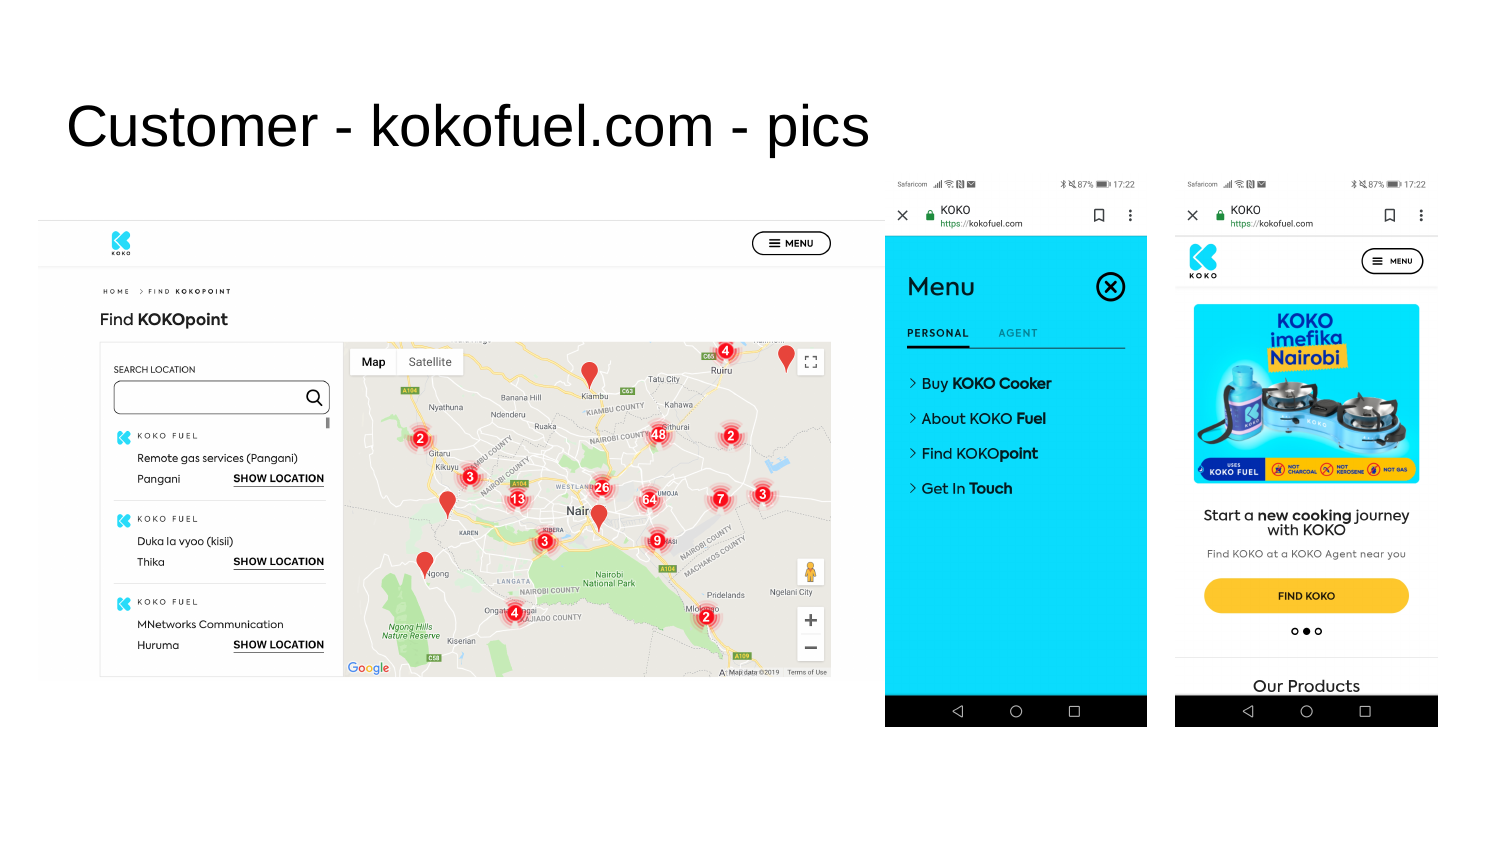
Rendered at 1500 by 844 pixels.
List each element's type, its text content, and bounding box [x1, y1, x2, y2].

picture [37, 172, 1148, 727]
title Customer - kokofuel.com - pics [51, 72, 1449, 167]
picture [1175, 172, 1438, 727]
